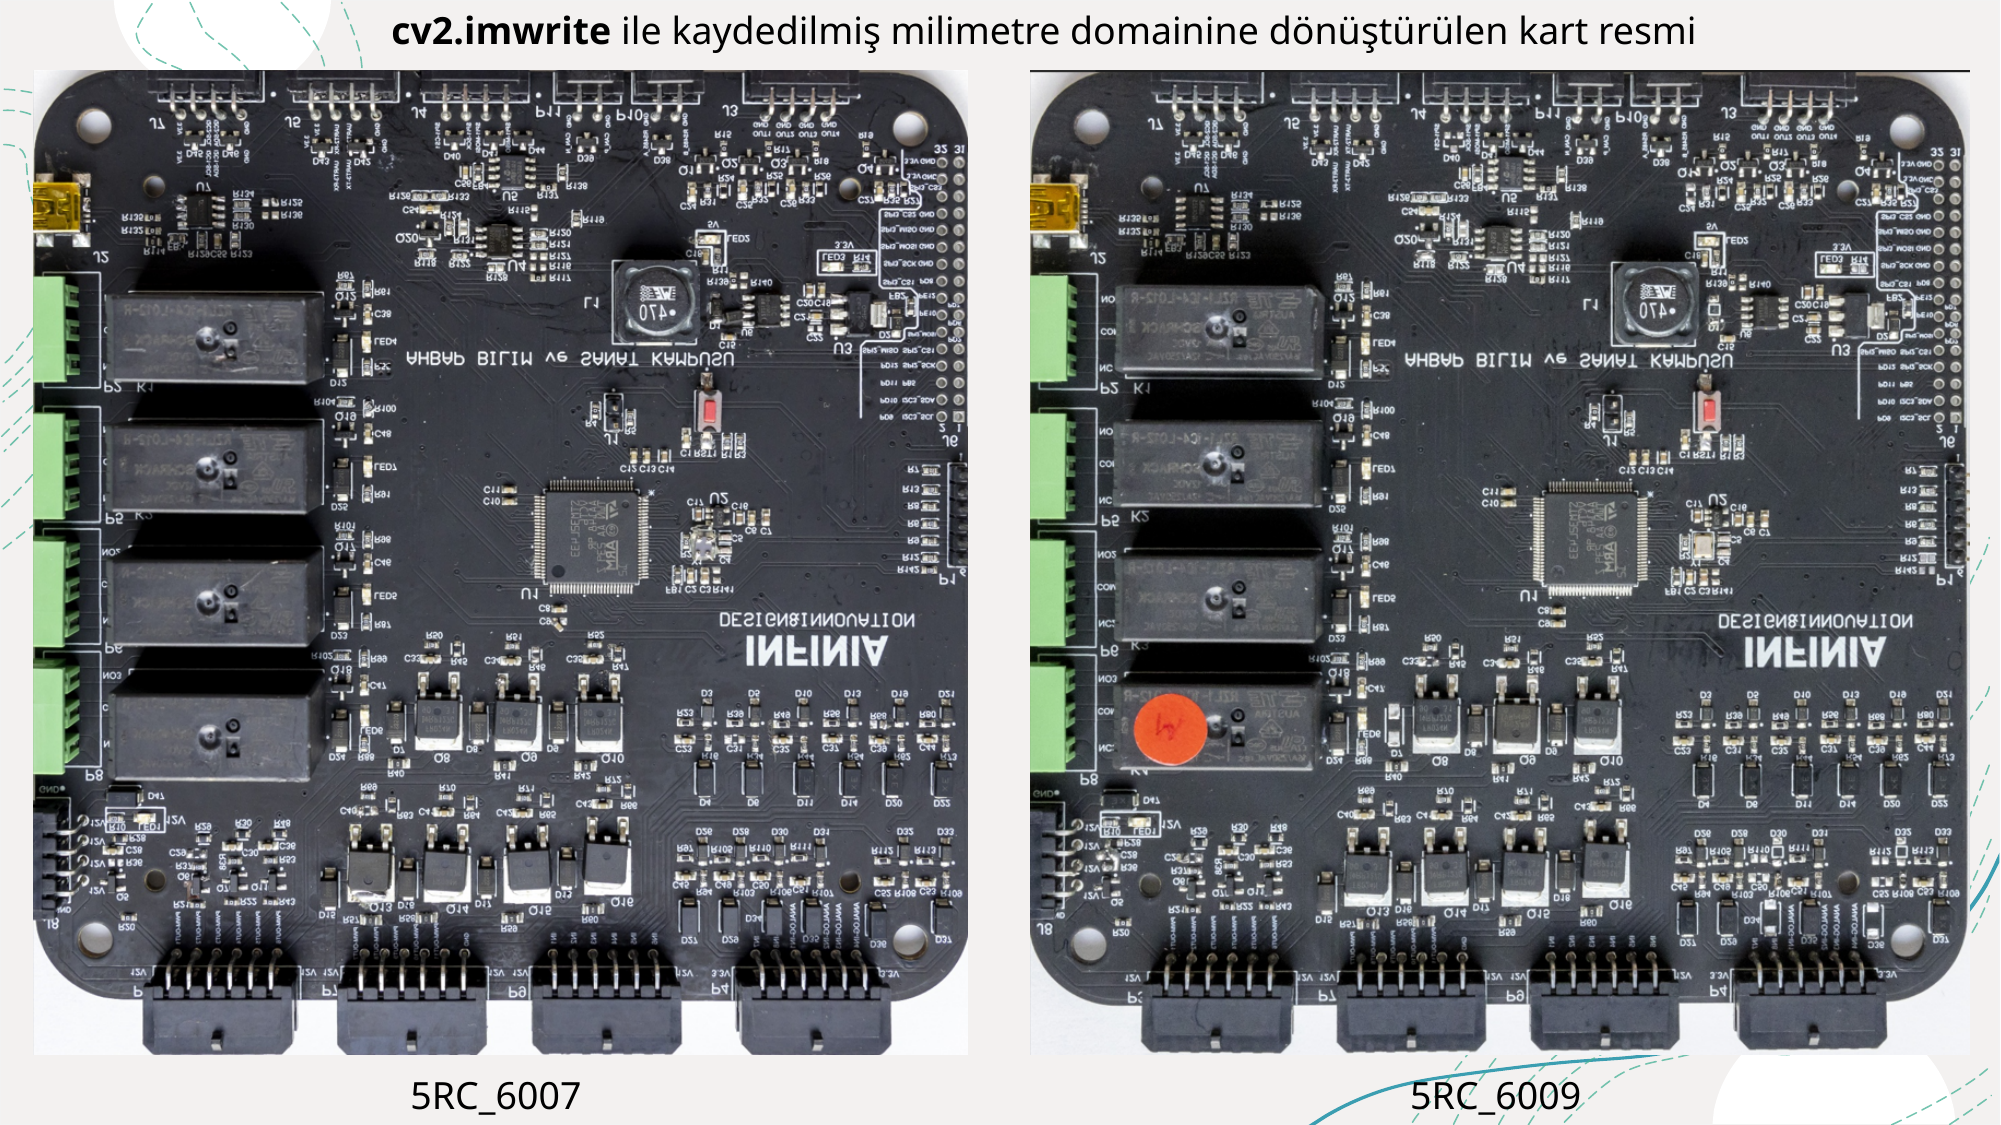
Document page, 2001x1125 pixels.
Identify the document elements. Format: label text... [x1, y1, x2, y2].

picture [1030, 70, 1970, 1055]
text_box 5RC_6009 [1395, 1064, 1606, 1125]
picture [33, 70, 968, 1055]
text_box cv2.imwrite ile kaydedilmiş milimetre domainine dönüştürülen kart resmi [376, 0, 2000, 60]
text_box 5RC_6007 [395, 1064, 606, 1125]
